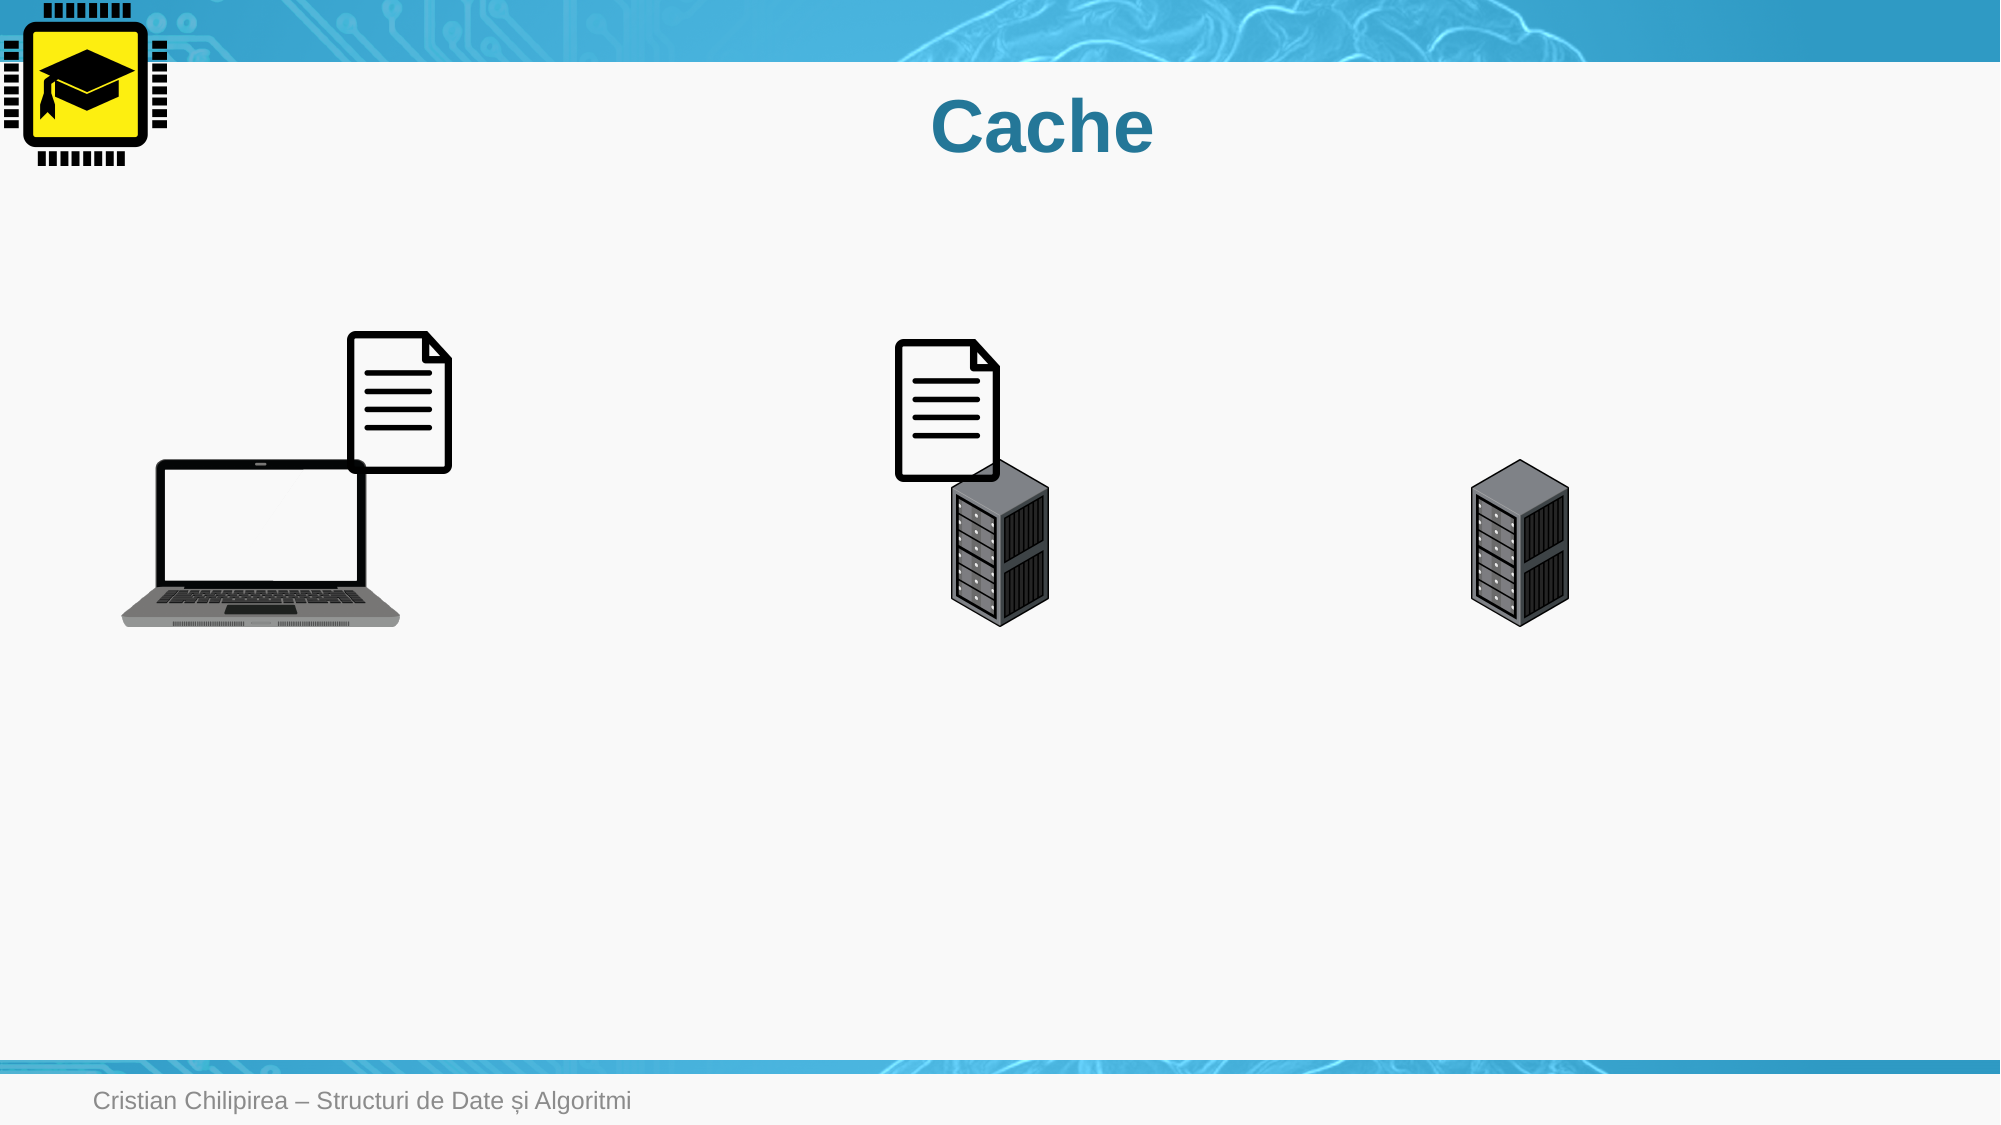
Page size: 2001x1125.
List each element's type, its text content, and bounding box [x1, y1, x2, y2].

picture [895, 339, 1049, 627]
picture [0, 1060, 2000, 1074]
picture [121, 331, 452, 627]
picture [1471, 459, 1569, 627]
title Cache [170, 76, 1915, 180]
picture [0, 0, 2000, 166]
footer Cristian Chilipirea – Structuri de Date și Algoritmi [77, 1073, 1338, 1125]
